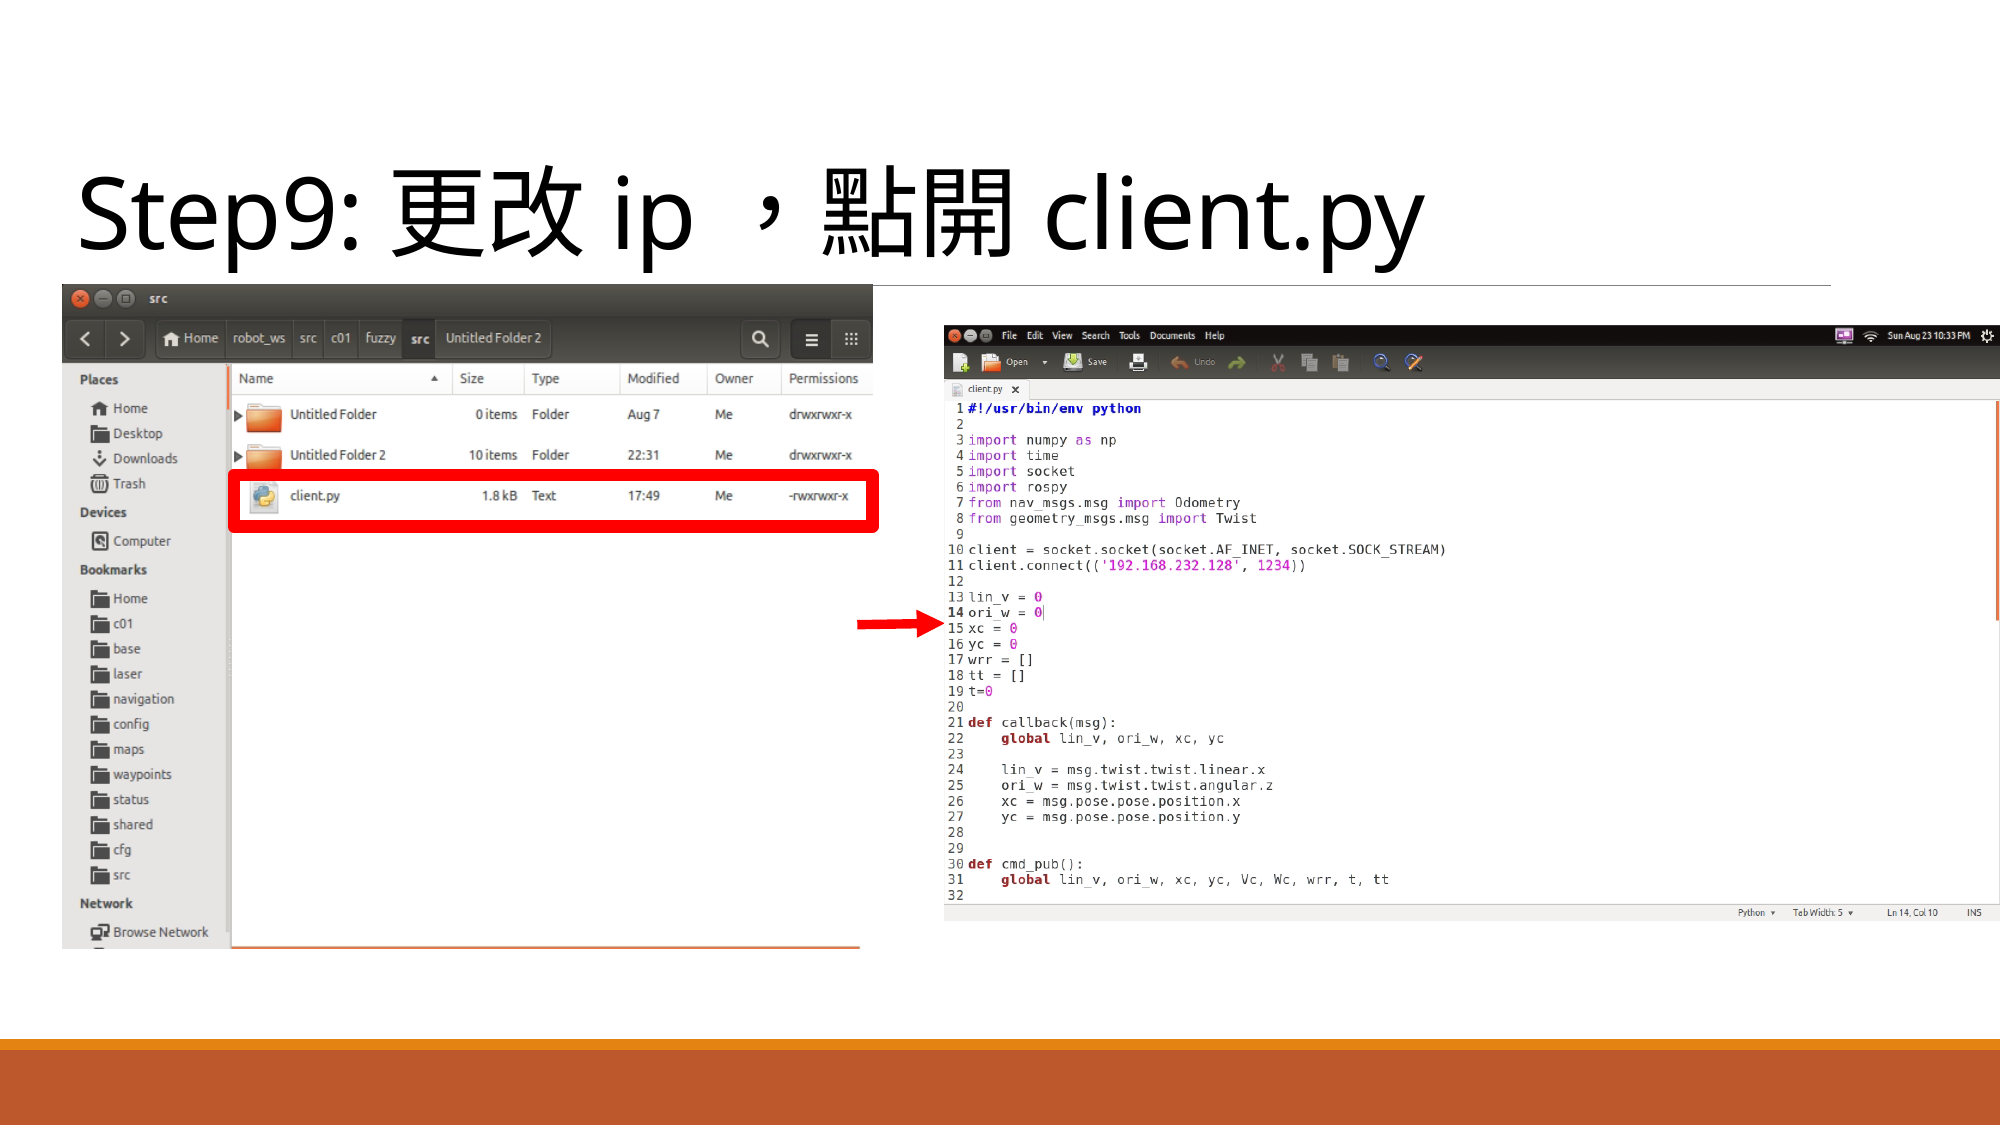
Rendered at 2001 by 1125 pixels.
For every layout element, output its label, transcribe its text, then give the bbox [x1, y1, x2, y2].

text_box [856, 622, 941, 626]
picture [62, 283, 873, 949]
picture [944, 325, 2000, 922]
title Step9:更改ip，點開client.py [61, 60, 1472, 278]
